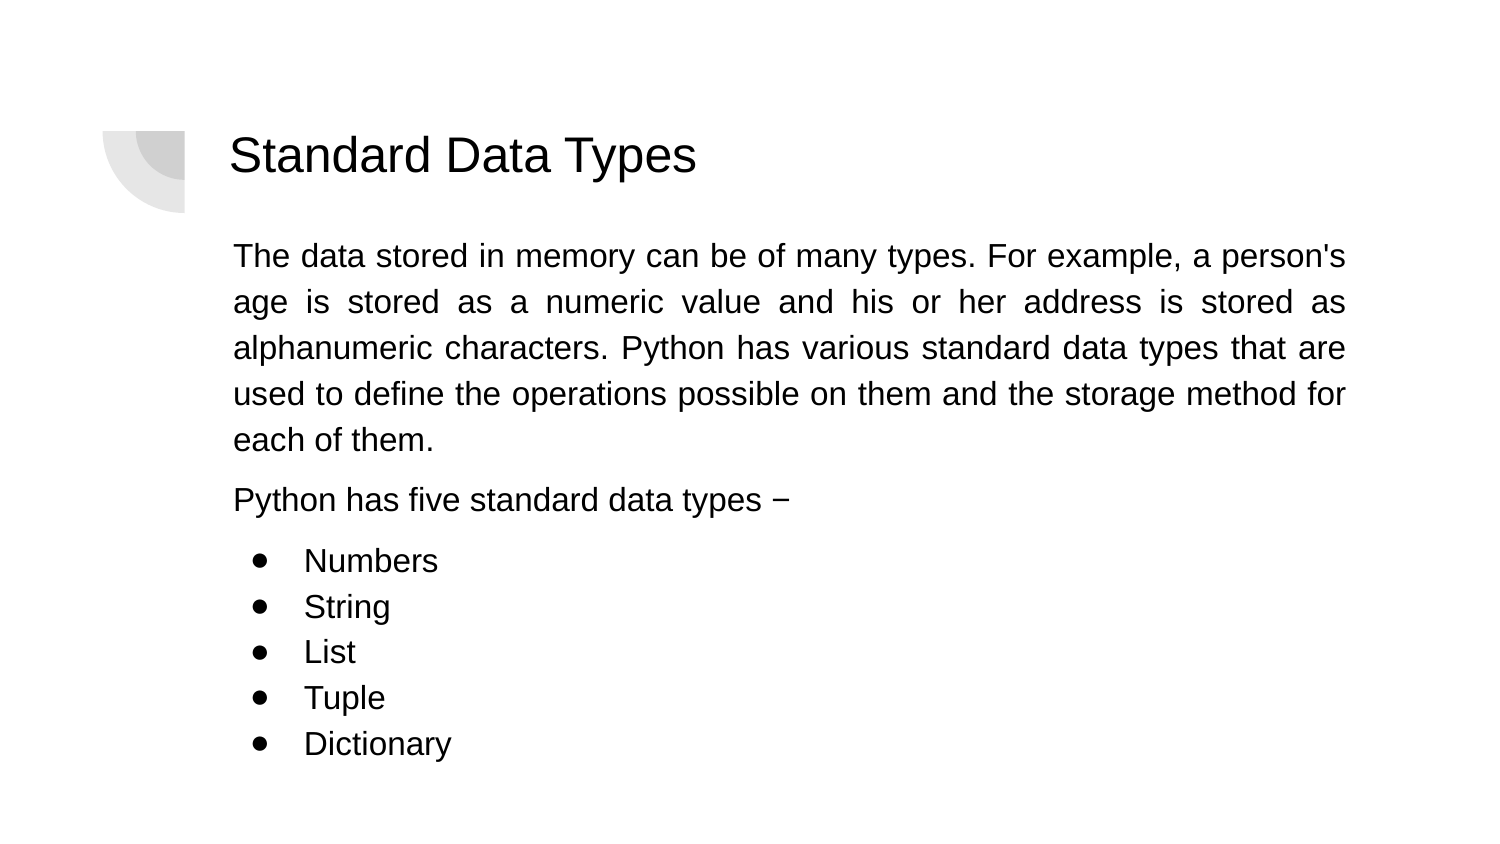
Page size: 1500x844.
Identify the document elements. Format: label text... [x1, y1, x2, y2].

title Standard Data Types [213, 98, 1368, 213]
list The data stored in memory can be of many types. For example, a person's age is stored as a numeric value and his or her address is stored as alphanumeric characters. Python has various standard data types that are used to define the operations possible on them and the storage method for each of them. Python has five standard data types − Numbers String List Tuple Dictionary [213, 213, 1368, 631]
